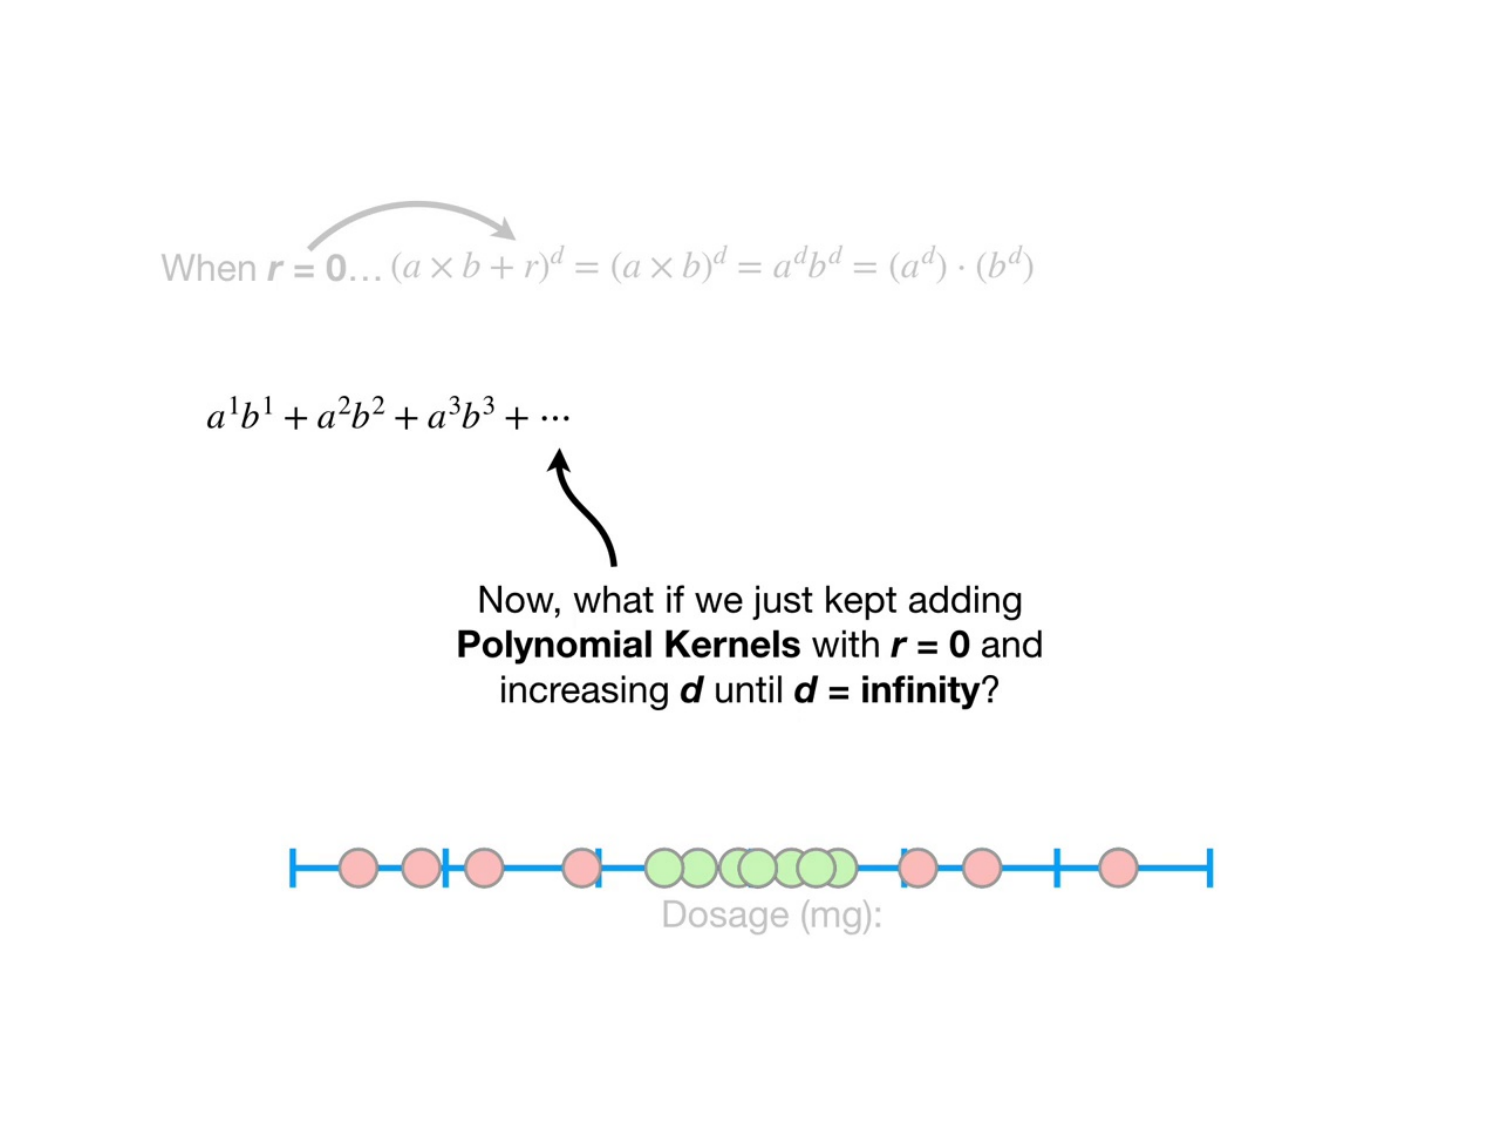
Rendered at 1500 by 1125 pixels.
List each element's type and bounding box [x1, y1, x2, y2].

picture [0, 140, 1500, 985]
